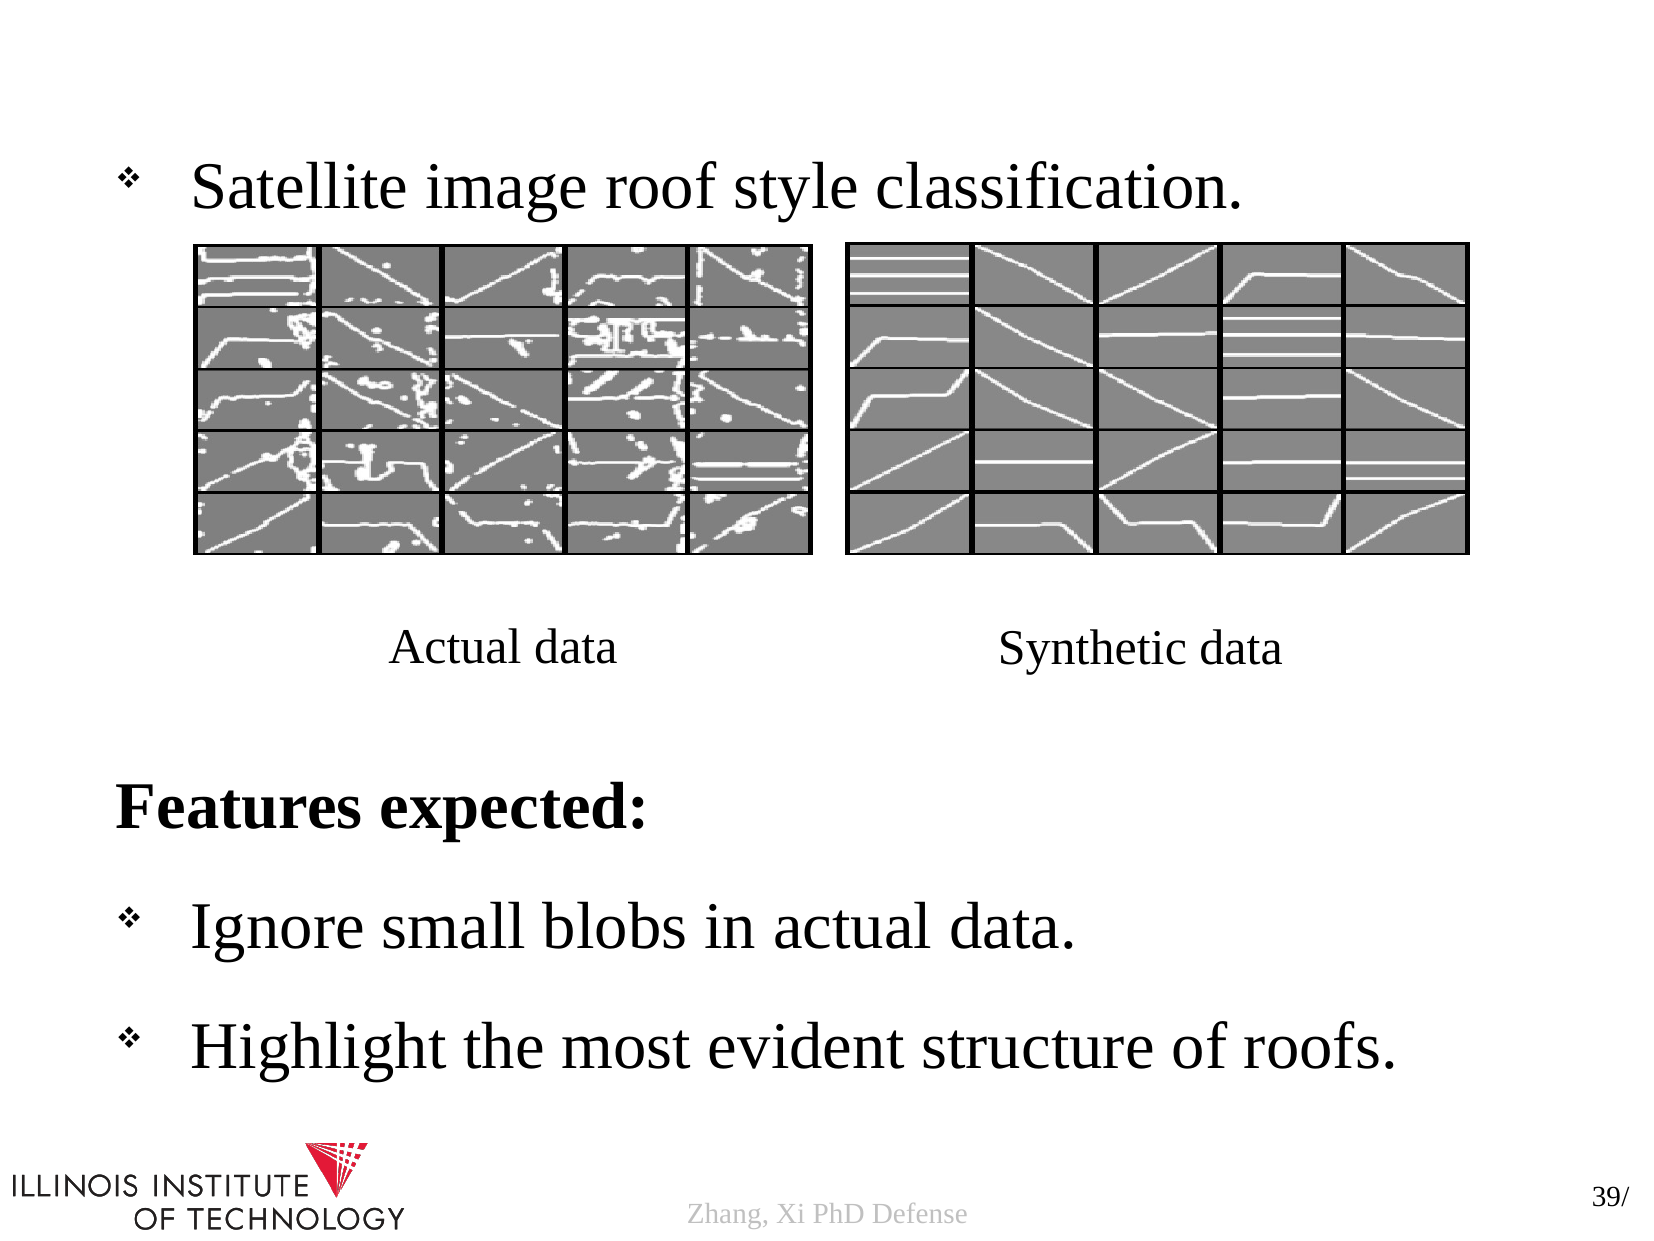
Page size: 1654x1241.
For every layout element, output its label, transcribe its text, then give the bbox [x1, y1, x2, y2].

slide_number 39/ [1193, 1176, 1630, 1241]
text_box Actual data [373, 575, 633, 681]
text_box Features expected: Ignore small blobs in actual data. Highlight the most evident structure of roofs. [101, 714, 1416, 1090]
picture [13, 1142, 405, 1230]
text_box Satellite image roof style classification. [100, 94, 1262, 229]
text_box Synthetic data [982, 576, 1298, 682]
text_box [193, 241, 1470, 555]
footer Zhang, Xi PhD Defense [565, 1194, 1090, 1241]
